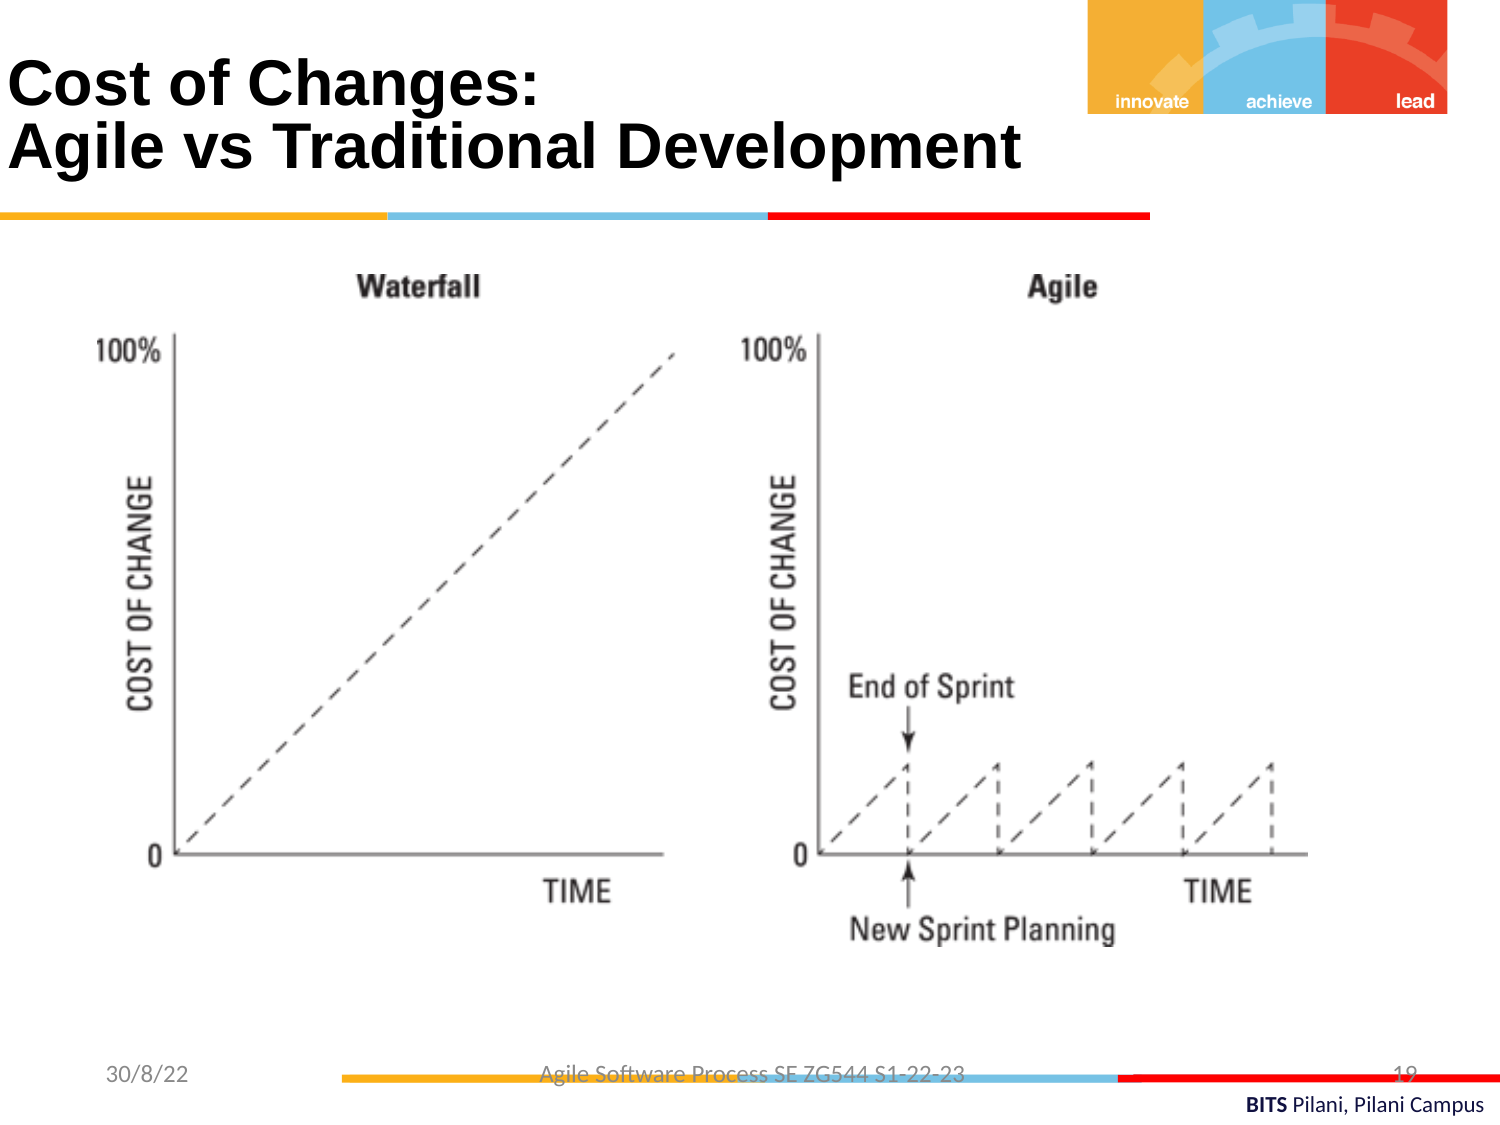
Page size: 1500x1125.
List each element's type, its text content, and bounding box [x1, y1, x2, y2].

text_box 30/8/22 [80, 1050, 416, 1095]
slide_number 19 [1382, 1051, 1426, 1094]
picture [1087, 0, 1448, 114]
list Cost of Changes: Agile vs Traditional Development [0, 24, 1038, 213]
picture [96, 274, 1308, 947]
text_box Agile Software Process SE ZG544 S1-22-23 [519, 1050, 980, 1095]
